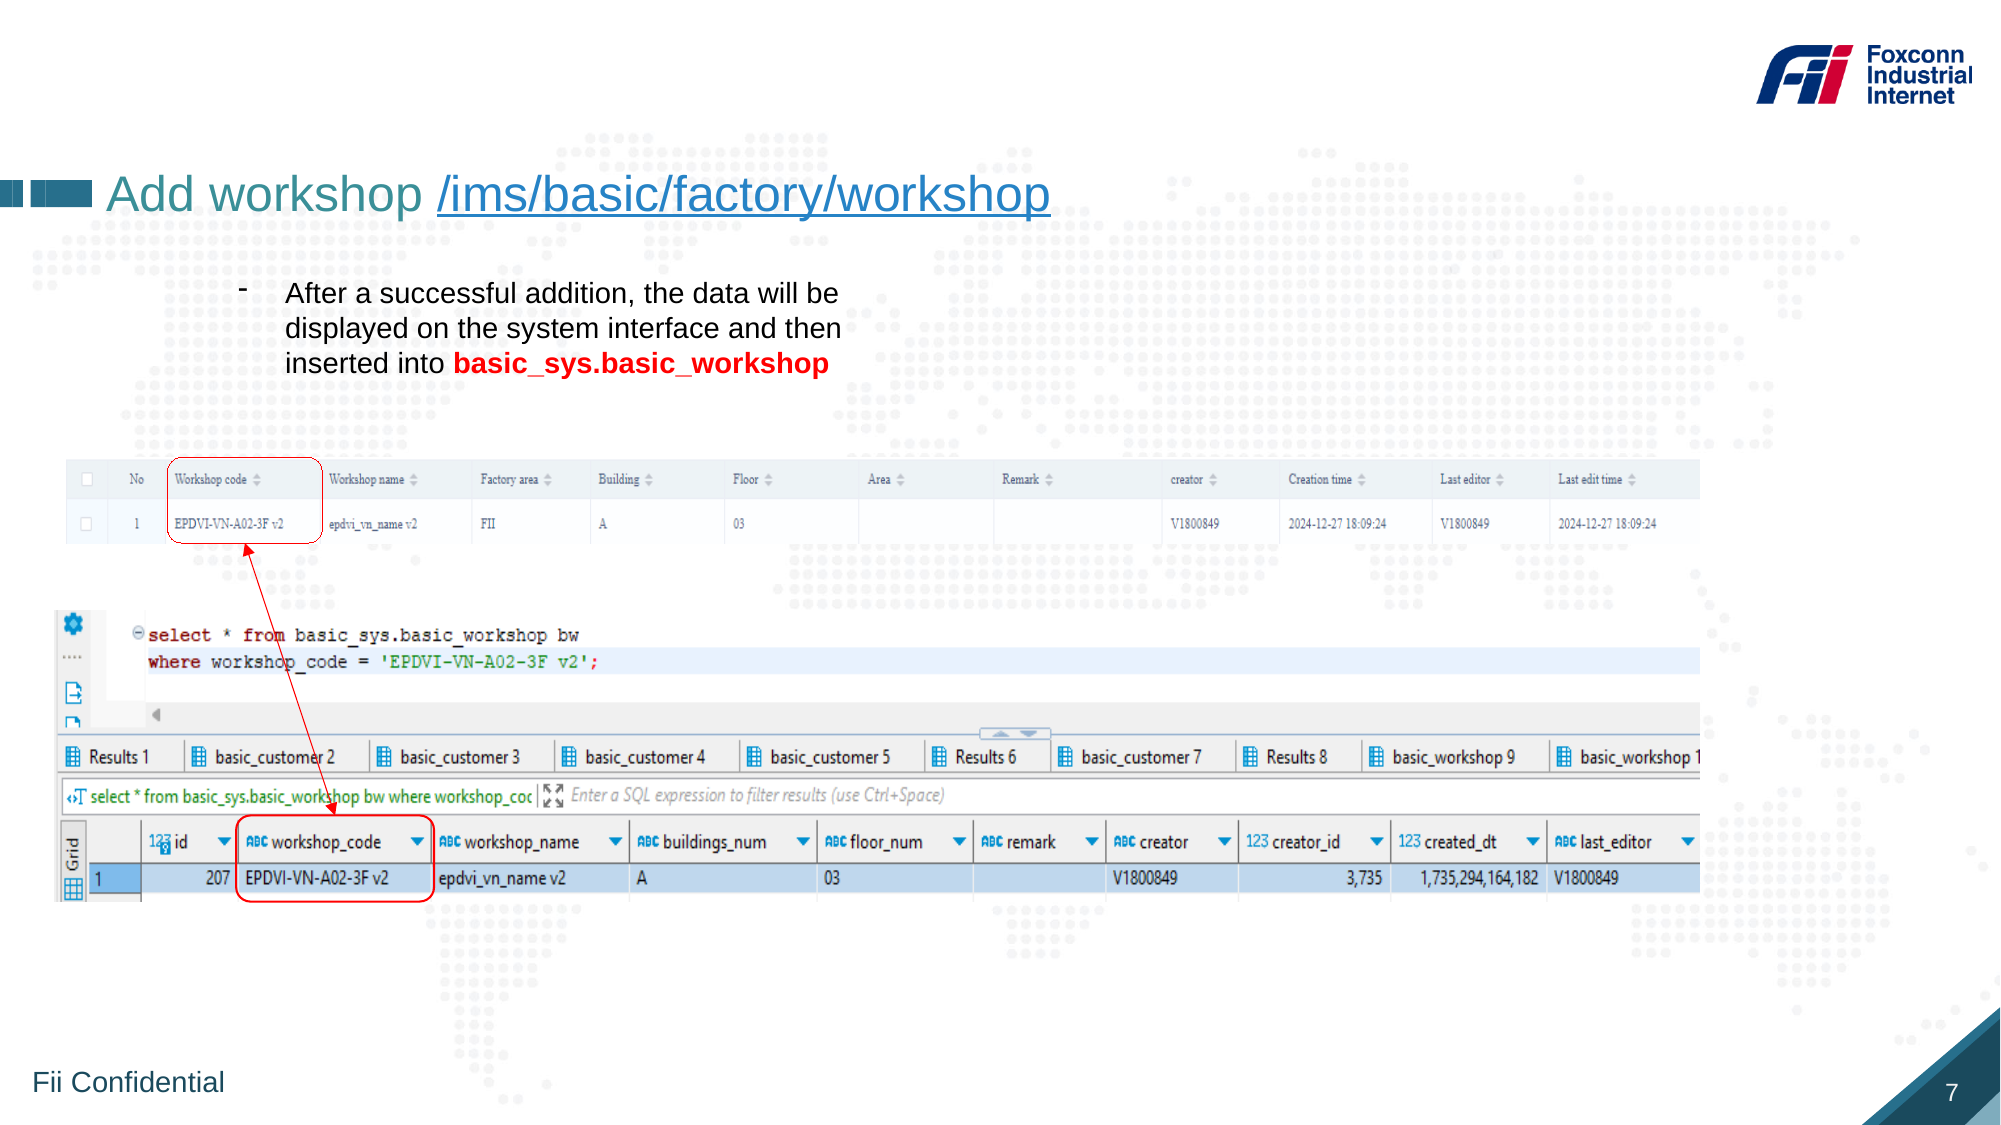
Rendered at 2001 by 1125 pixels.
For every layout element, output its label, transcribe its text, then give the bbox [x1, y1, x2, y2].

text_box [244, 543, 336, 816]
picture [0, 0, 2000, 1125]
title Add workshop /ims/basic/factory/workshop [91, 160, 1694, 227]
text_box After a successful addition, the data will be displayed on the system interface and then inserted into basic_sys.basic_workshop [223, 266, 893, 457]
